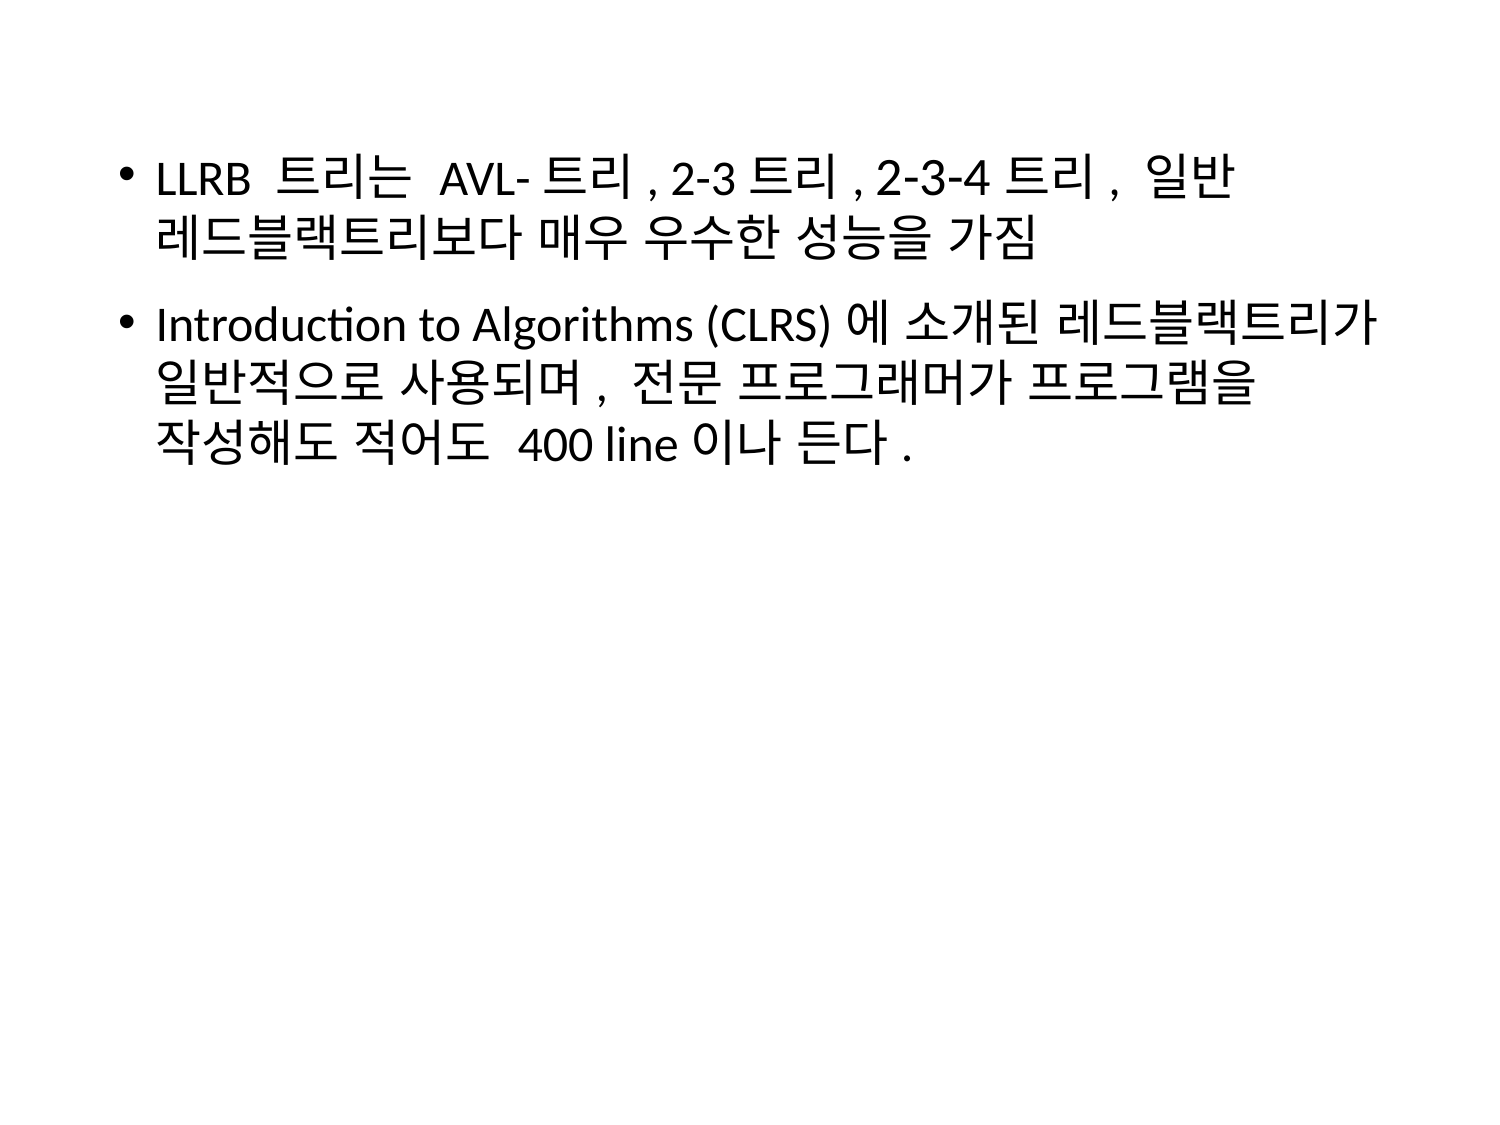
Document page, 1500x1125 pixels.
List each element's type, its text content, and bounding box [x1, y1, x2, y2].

list LLRB 트리는 AVL-트리, 2-3트리, 2-3-4트리, 일반 레드블랙트리보다 매우 우수한 성능을 가짐 Introduction to Algorithms (CLRS)에 소개된 레드블랙트리가 일반적으로 사용되며, 전문 프로그래머가 프로그램을 작성해도 적어도 400 line이나 든다. [103, 133, 1397, 1065]
